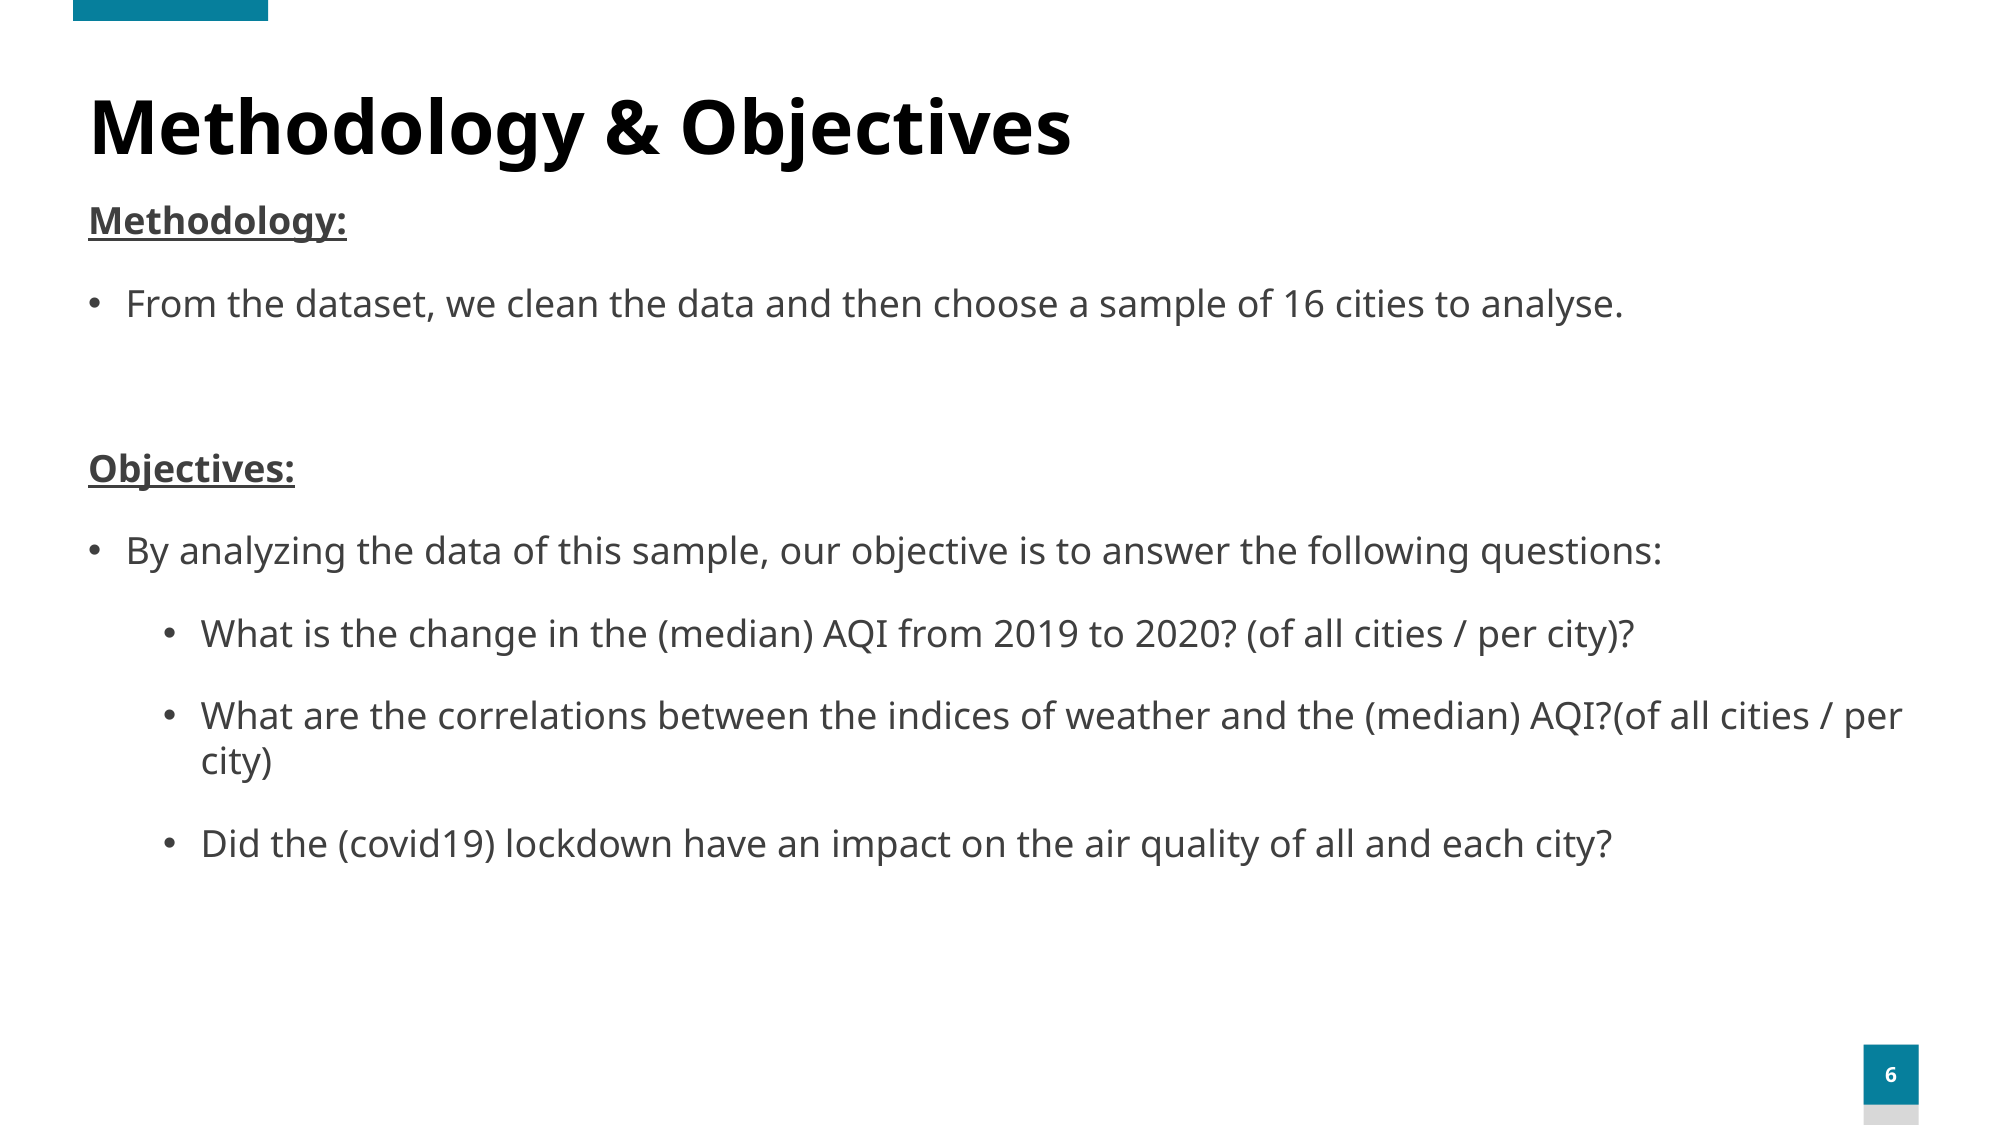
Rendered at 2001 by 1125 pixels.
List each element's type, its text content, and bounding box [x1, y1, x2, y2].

title Methodology & Objectives [73, 29, 1907, 189]
list Methodology: From the dataset, we clean the data and then choose a sample of 16 cities to analyse. Objectives: By analyzing the data of this sample, our objective is to answer the following questions: What is the change in the (median) AQI from 2019 to 2020? (of all cities / per city)? What are the correlations between the indices of weather and the (median) AQI?(of all cities / per city) Did the (covid19) lockdown have an impact on the air quality of all and each city? [73, 189, 1941, 1032]
